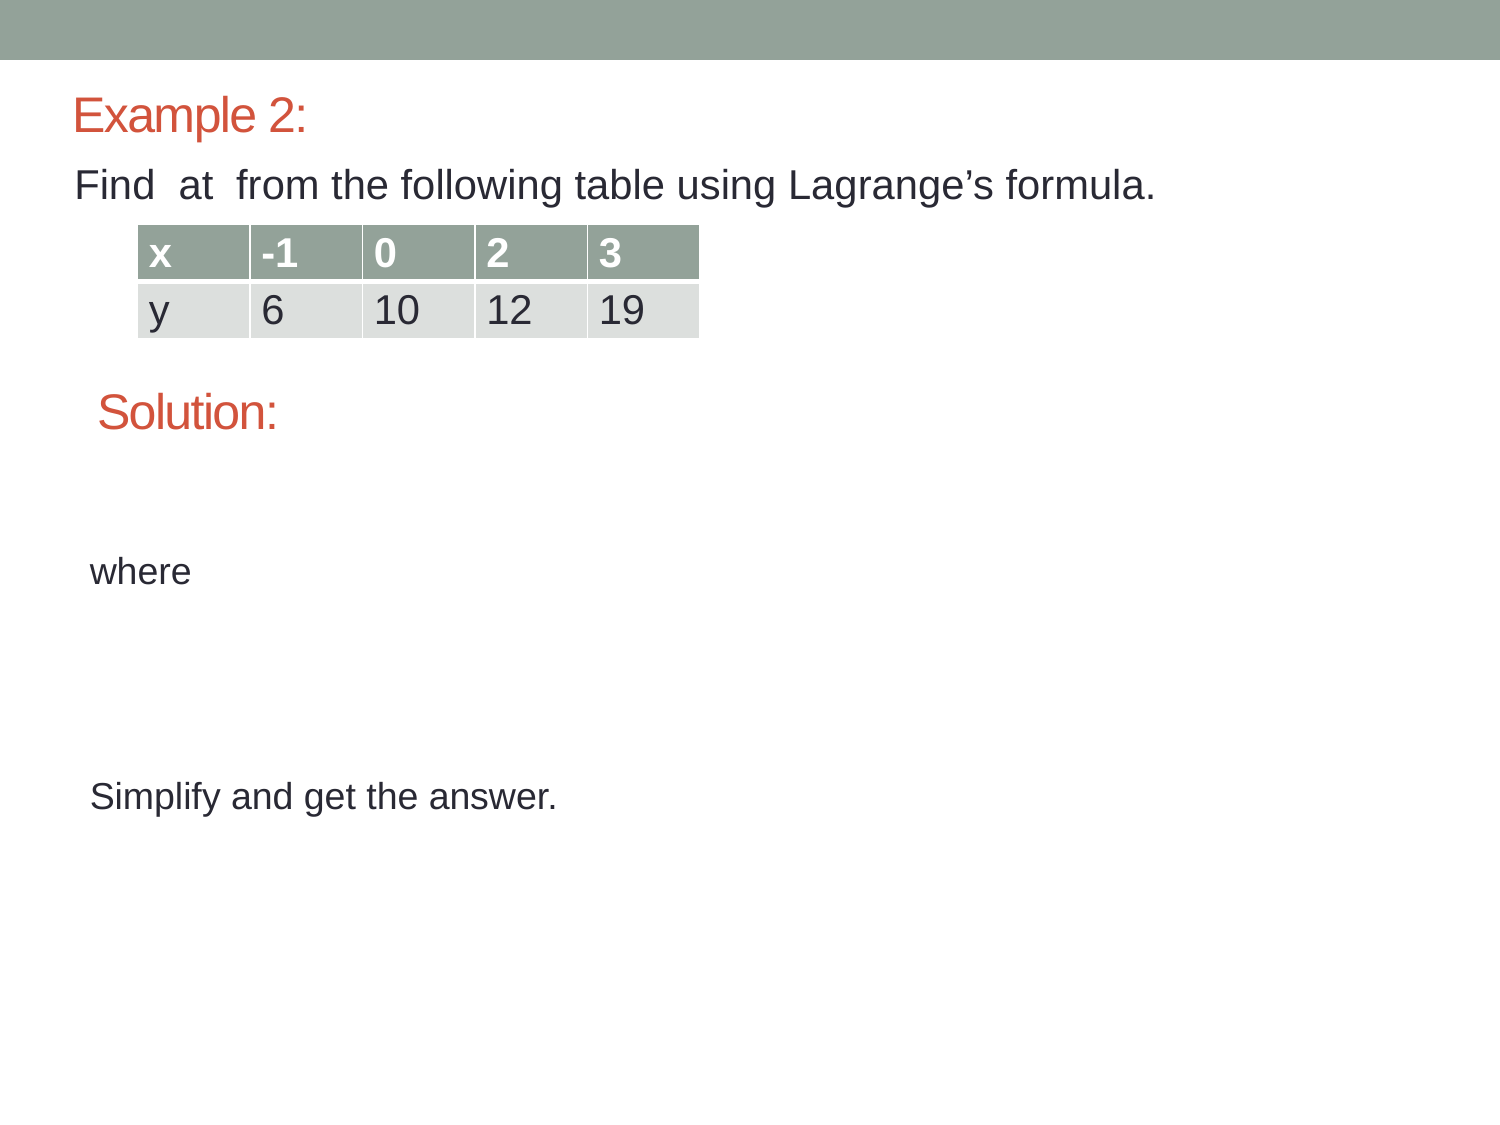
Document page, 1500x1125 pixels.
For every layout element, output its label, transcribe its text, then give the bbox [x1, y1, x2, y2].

table_cell 6 [251, 284, 362, 338]
table_header 3 [588, 225, 699, 279]
table_header x [138, 225, 249, 279]
table_header 2 [476, 225, 587, 279]
table_header 0 [363, 225, 474, 279]
table_header -1 [251, 225, 362, 279]
text_box Solution: [82, 374, 325, 450]
table_cell y [138, 284, 249, 338]
table_cell 19 [588, 284, 699, 338]
table_cell 10 [363, 284, 474, 338]
title Example 2: [57, 75, 450, 150]
table_cell 12 [476, 284, 587, 338]
